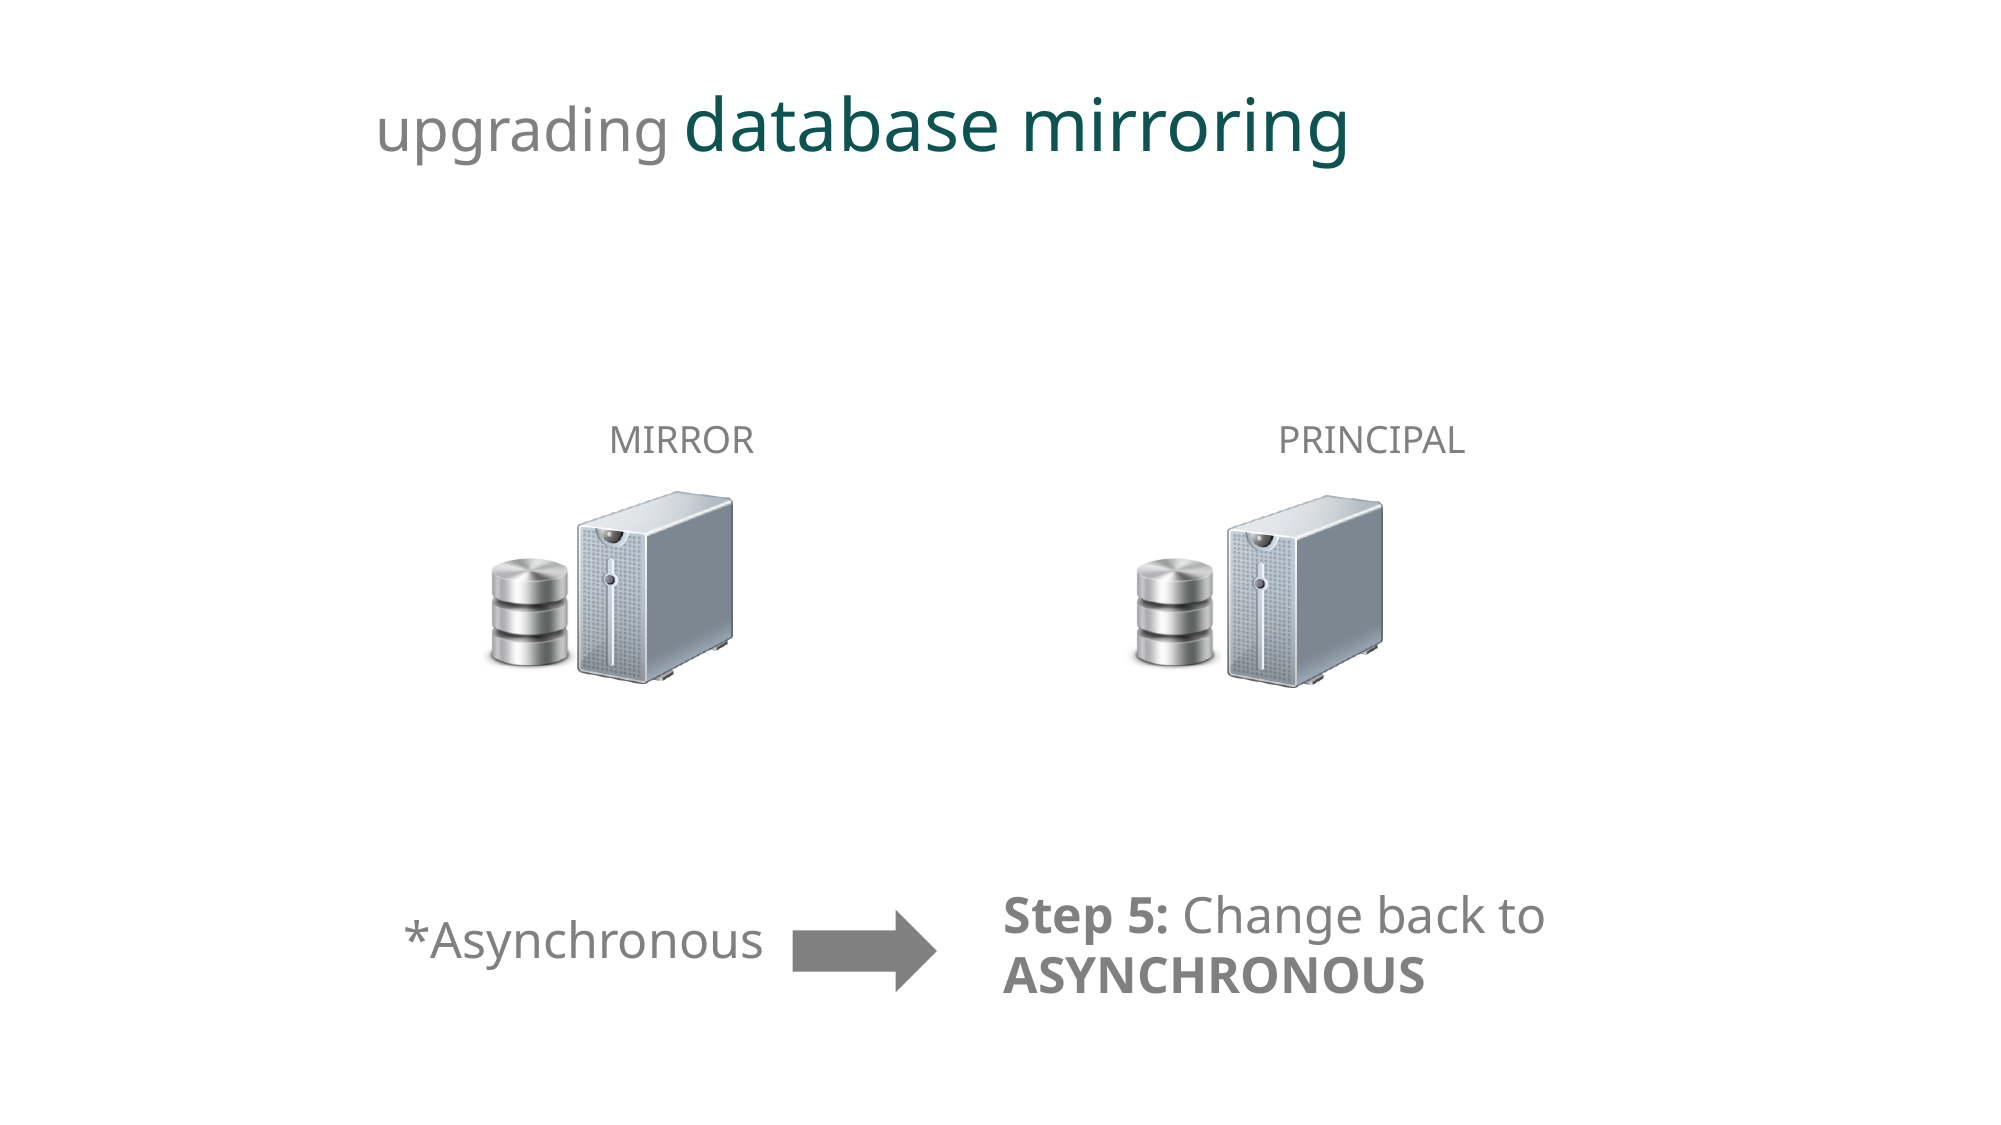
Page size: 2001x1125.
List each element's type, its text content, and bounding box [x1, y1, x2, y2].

picture [479, 491, 755, 685]
text_box MIRROR [593, 408, 939, 469]
text_box *Asynchronous [387, 900, 995, 976]
text_box [790, 907, 939, 995]
text_box Step 5: Change back to ASYNCHRONOUS [988, 875, 1825, 1012]
title upgrading database mirroring [363, 72, 1613, 173]
picture [1124, 495, 1405, 688]
text_box PRINCIPAL [1262, 408, 1617, 469]
